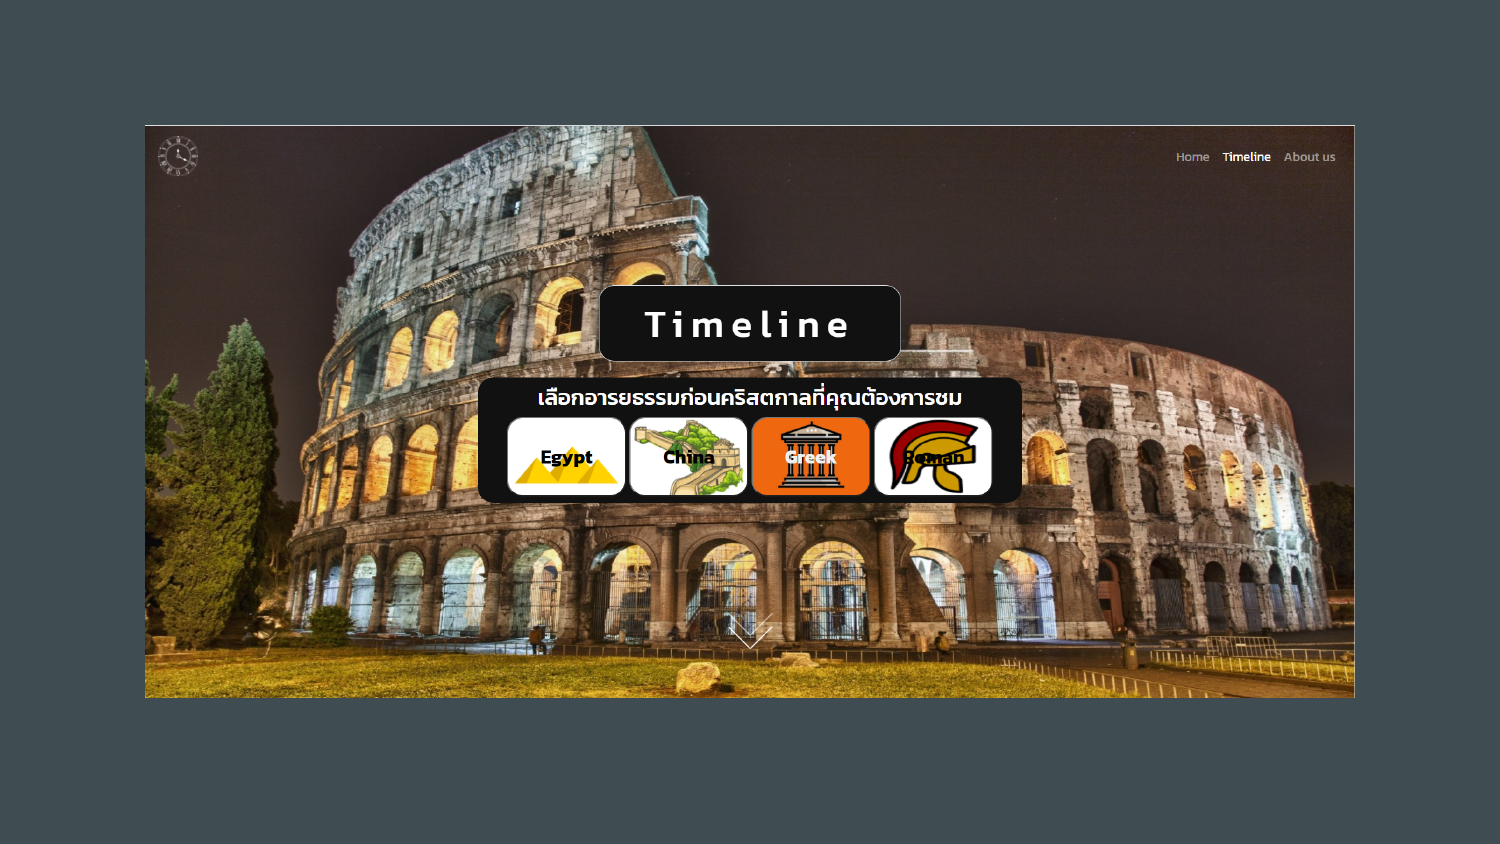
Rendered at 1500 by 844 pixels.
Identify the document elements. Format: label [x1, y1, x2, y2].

picture [145, 124, 1355, 698]
